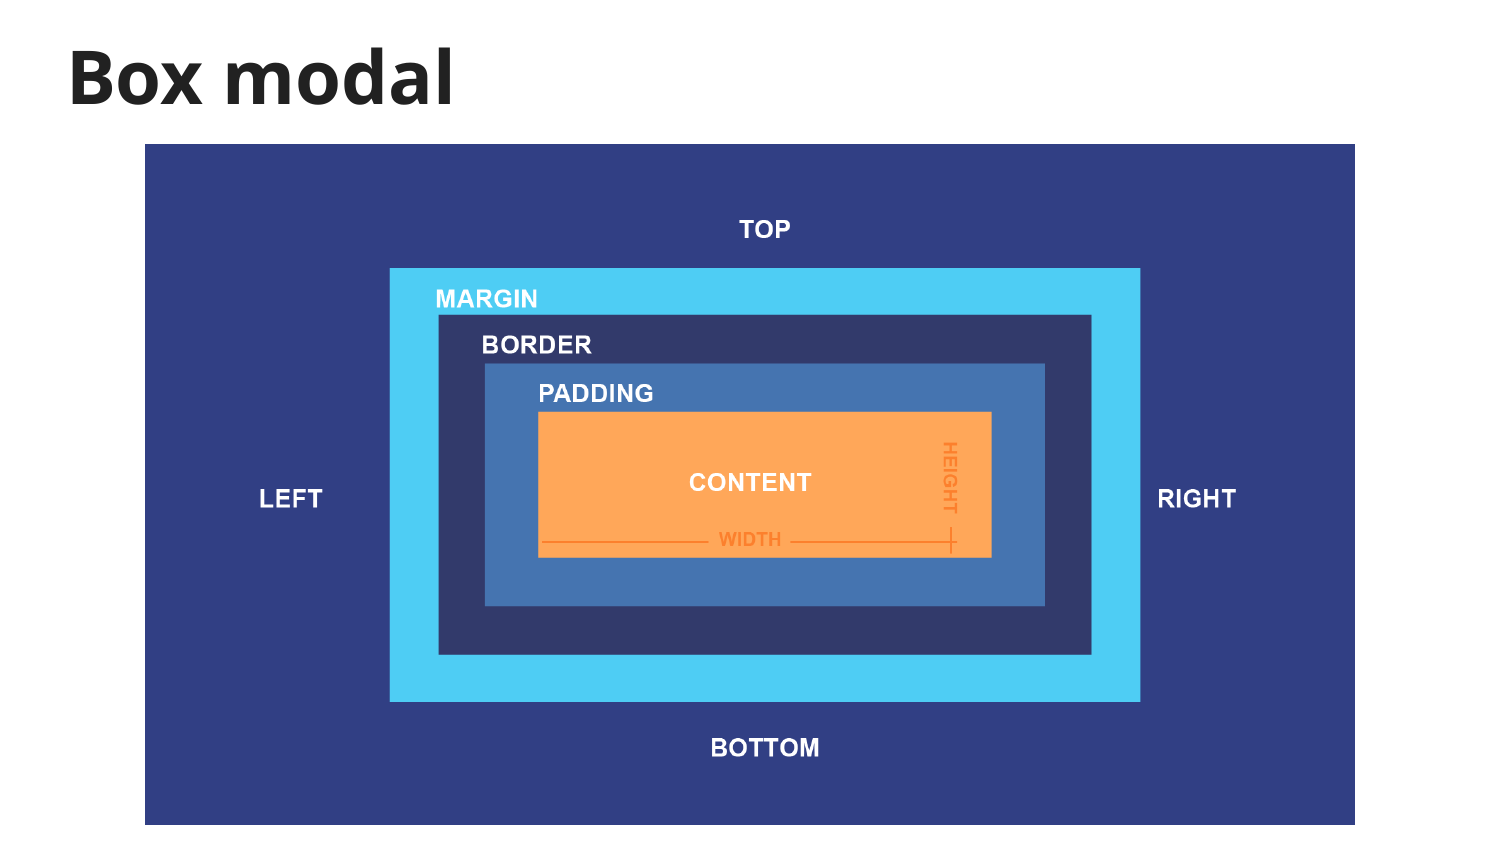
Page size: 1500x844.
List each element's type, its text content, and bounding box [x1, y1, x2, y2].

picture [145, 143, 1355, 825]
title Box modal [51, 10, 1449, 142]
